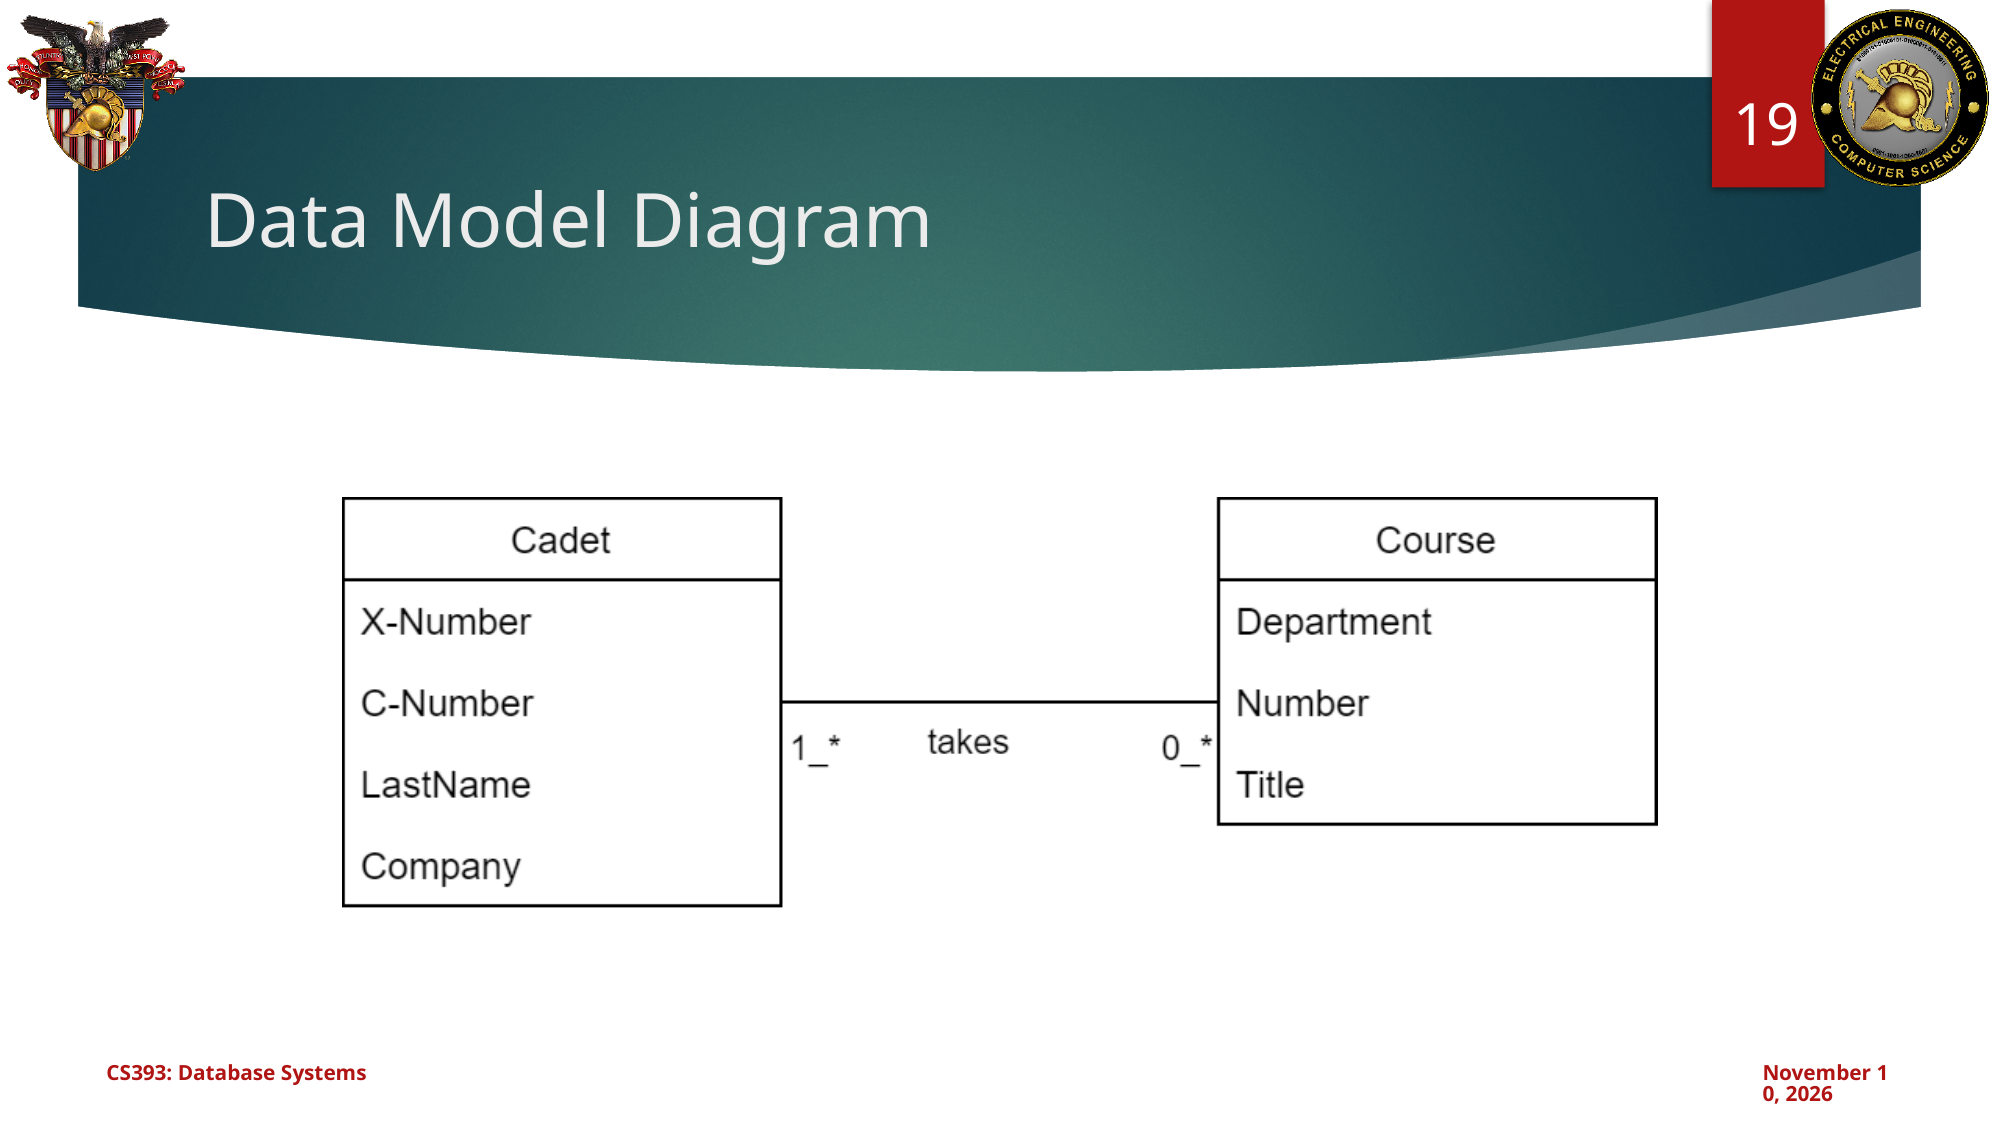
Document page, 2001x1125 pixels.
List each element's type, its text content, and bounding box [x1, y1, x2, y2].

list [341, 497, 1658, 917]
picture [7, 3, 185, 184]
title Data Model Diagram [189, 159, 1638, 276]
footer CS393: Database Systems [91, 1048, 726, 1100]
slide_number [1747, 1048, 1910, 1099]
picture [1809, 7, 1990, 188]
slide_number 19 [1698, 48, 1836, 175]
